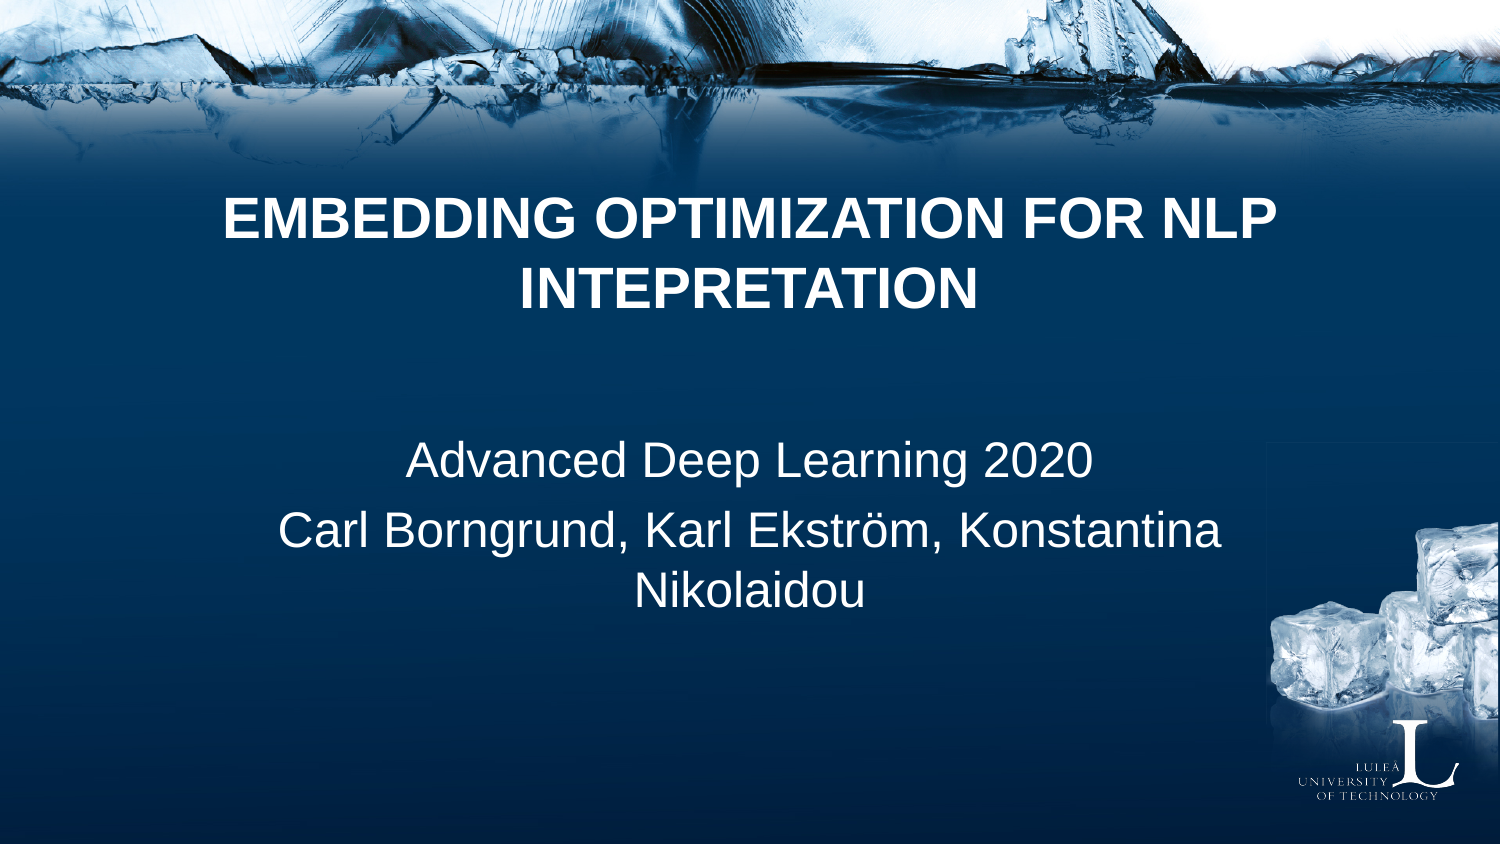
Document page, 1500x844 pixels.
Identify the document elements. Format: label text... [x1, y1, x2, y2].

subtitle Advanced Deep Learning 2020 Carl Borngrund, Karl Ekström, Konstantina Nikolaidou [225, 420, 1275, 636]
picture [0, 0, 1500, 844]
title Embedding Optimization for NLP intepretation [112, 206, 1388, 294]
